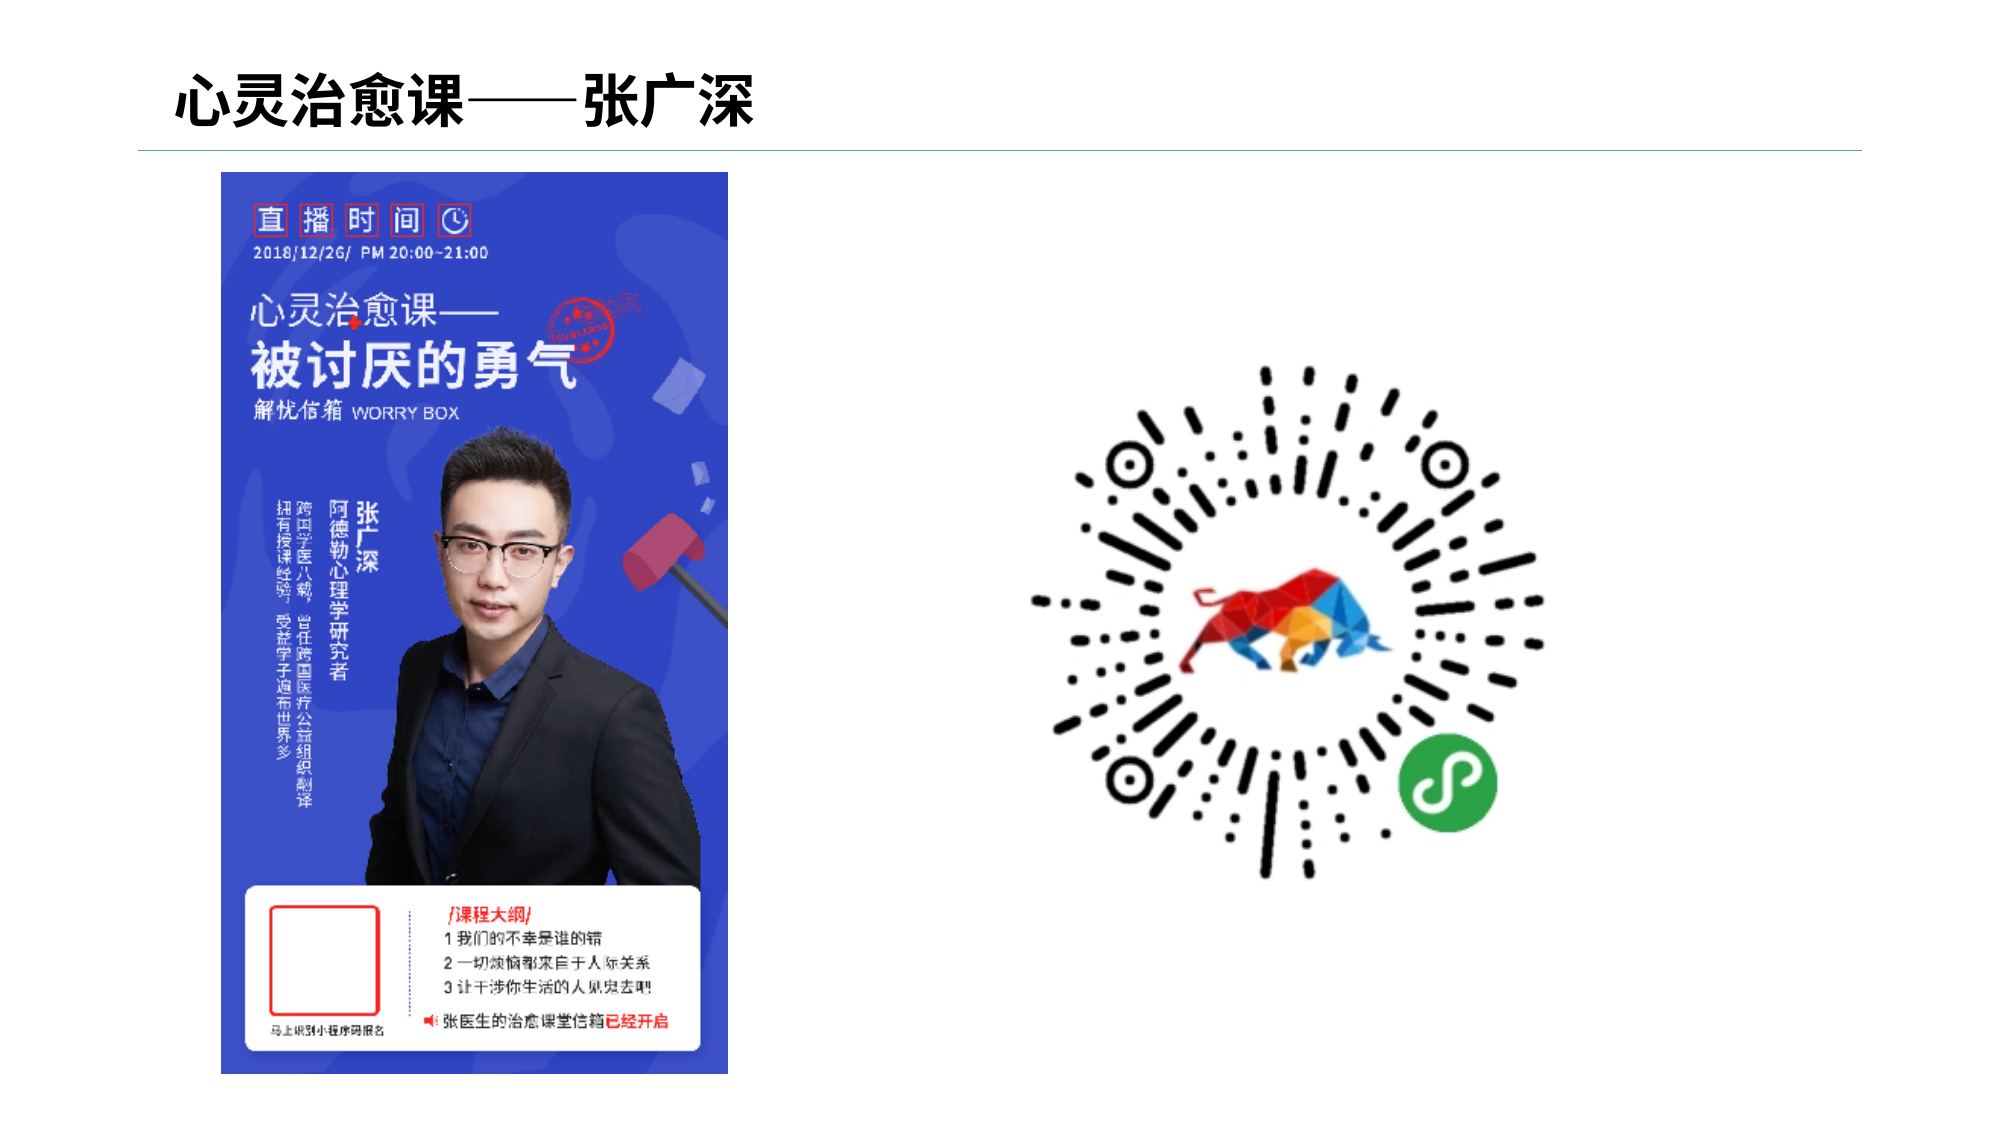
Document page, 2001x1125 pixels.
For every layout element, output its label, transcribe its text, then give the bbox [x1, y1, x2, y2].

picture [221, 172, 728, 1074]
picture [1020, 355, 1555, 890]
text_box 心灵治愈课——张广深 [158, 0, 1884, 212]
